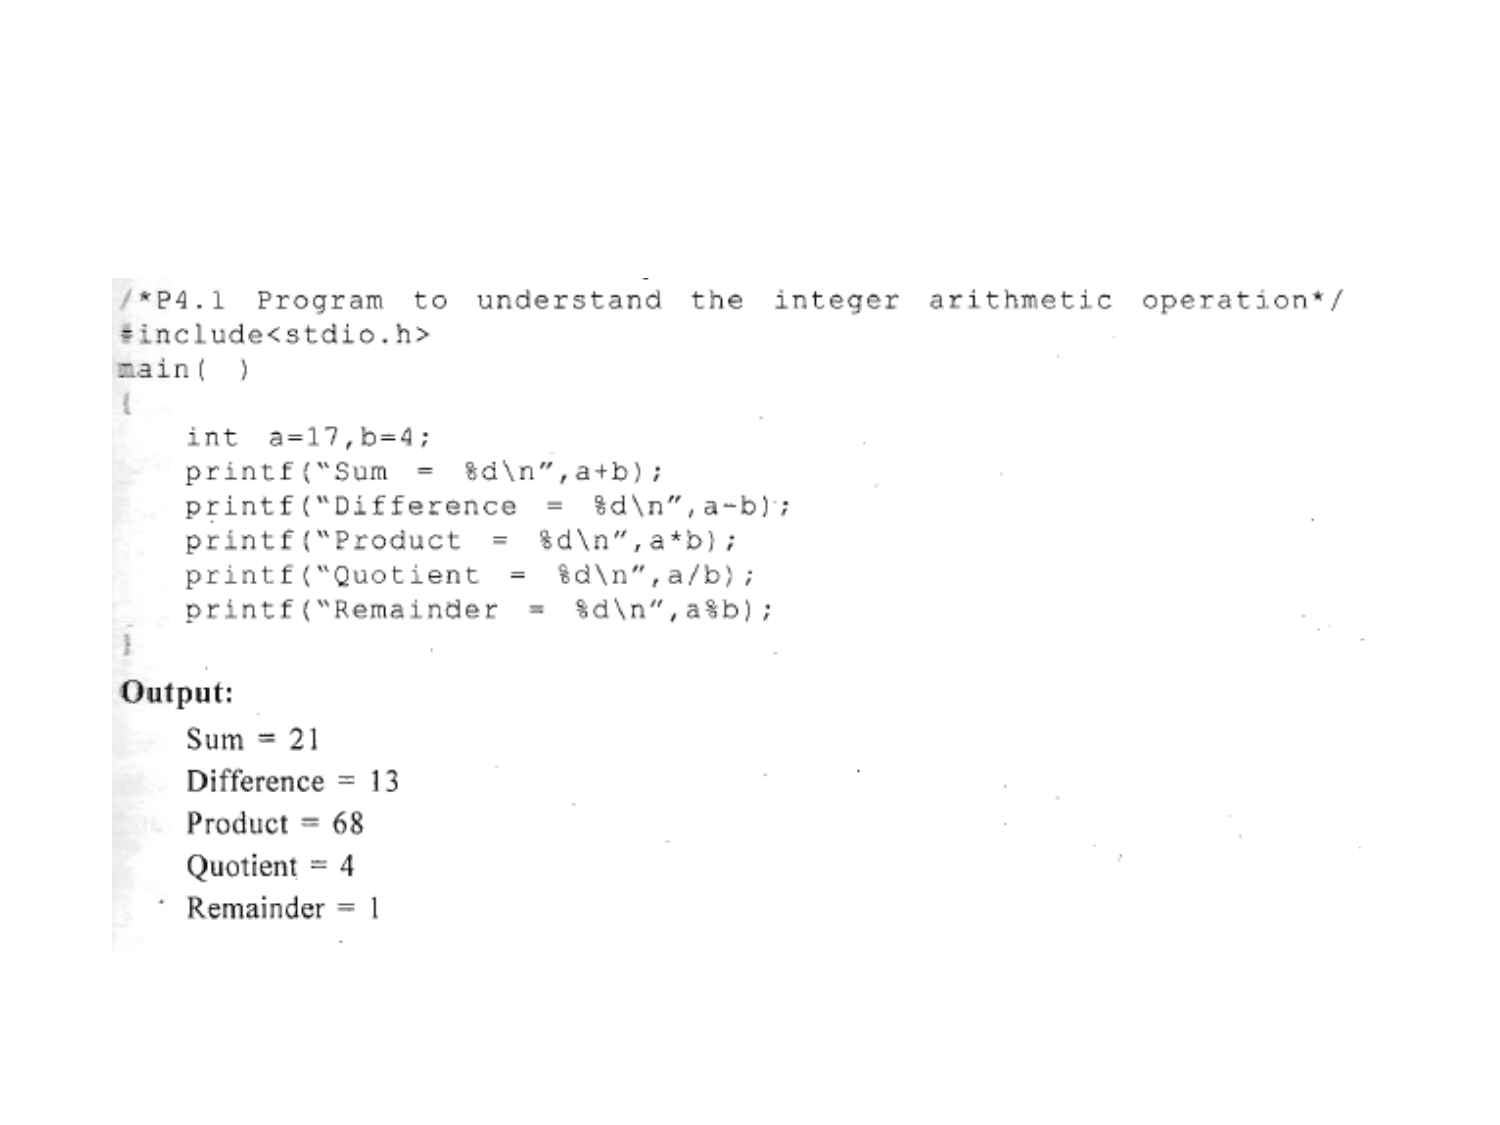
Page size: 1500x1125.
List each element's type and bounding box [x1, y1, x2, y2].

picture [111, 278, 1414, 953]
